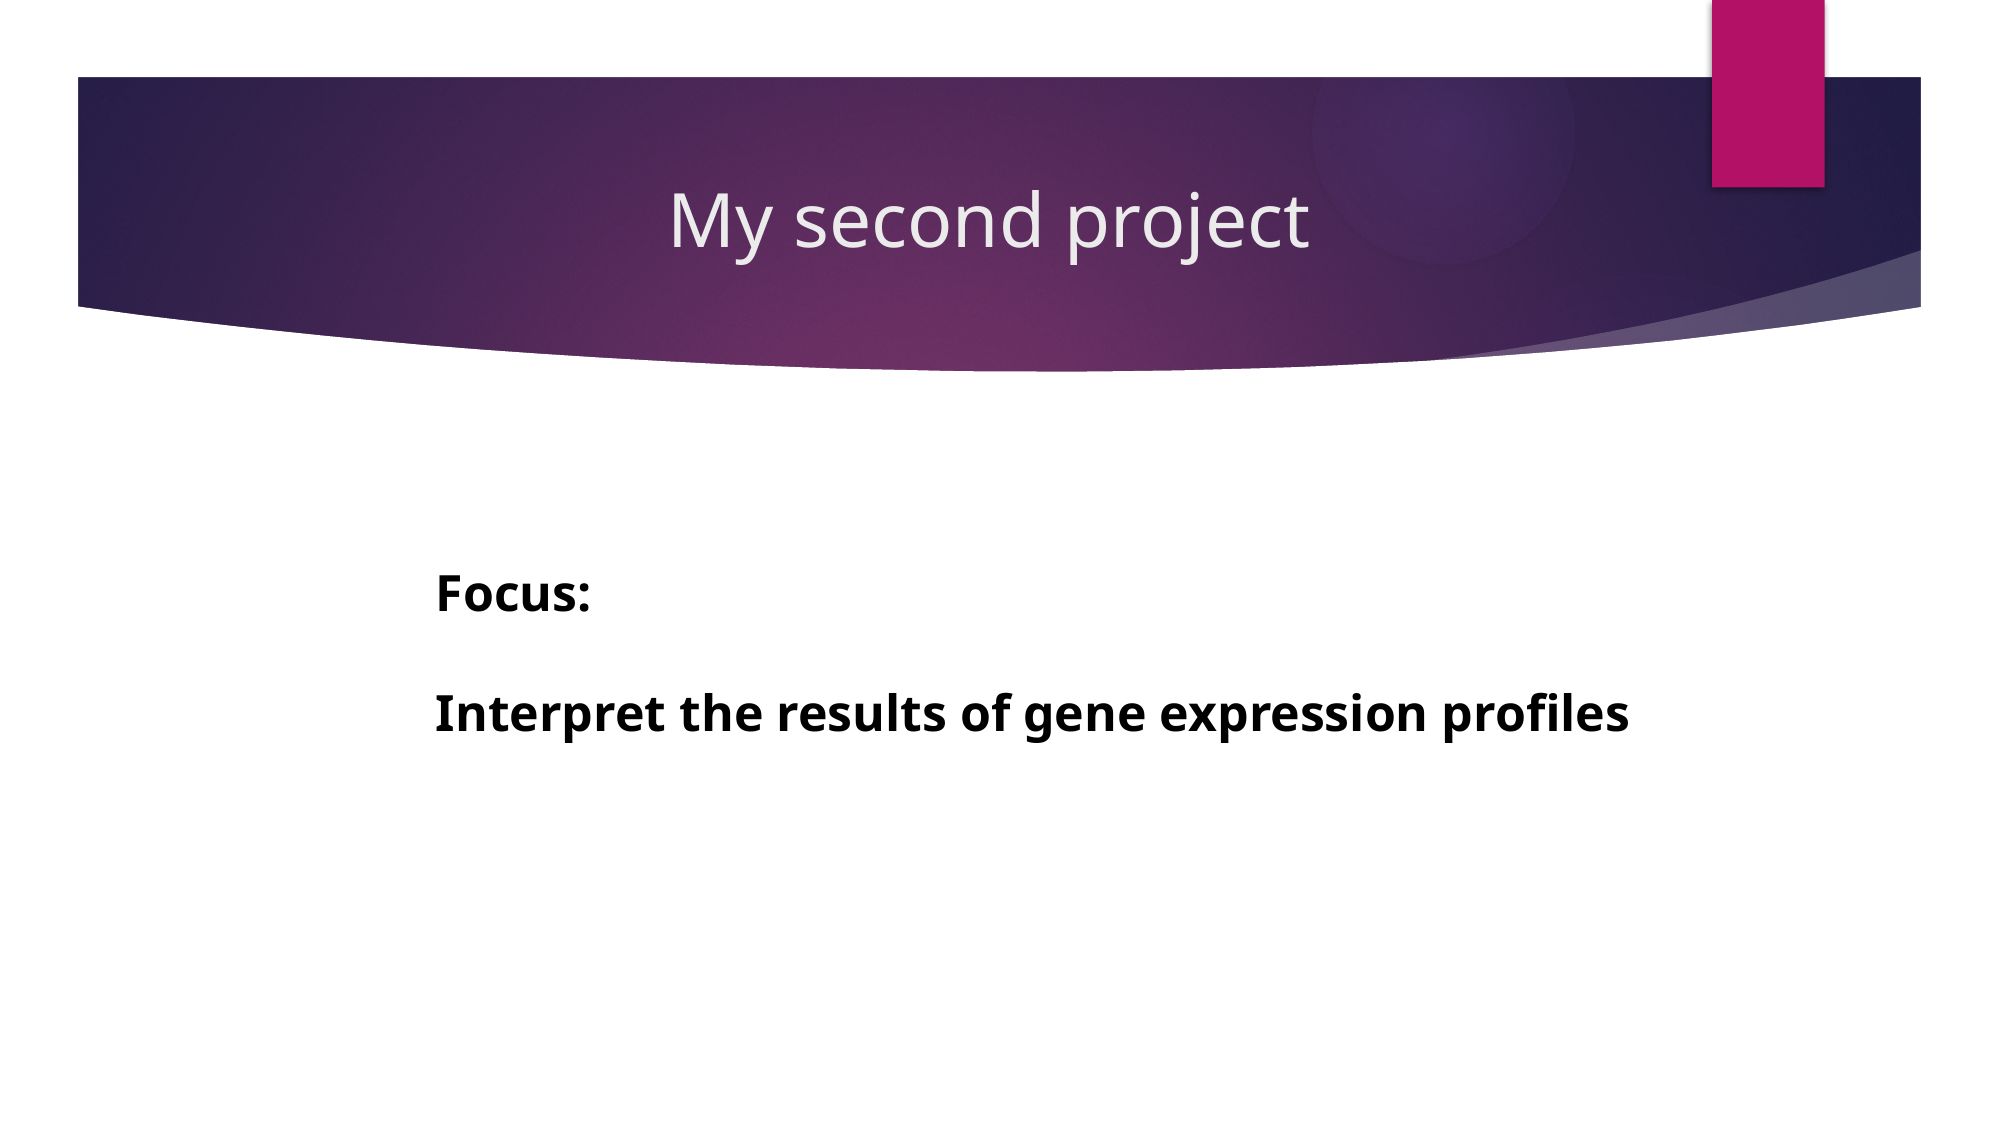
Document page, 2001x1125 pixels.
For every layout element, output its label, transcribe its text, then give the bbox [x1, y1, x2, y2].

title My second project [270, 159, 1708, 276]
text_box Focus: Interpret the results of gene expression profiles [421, 553, 1646, 749]
